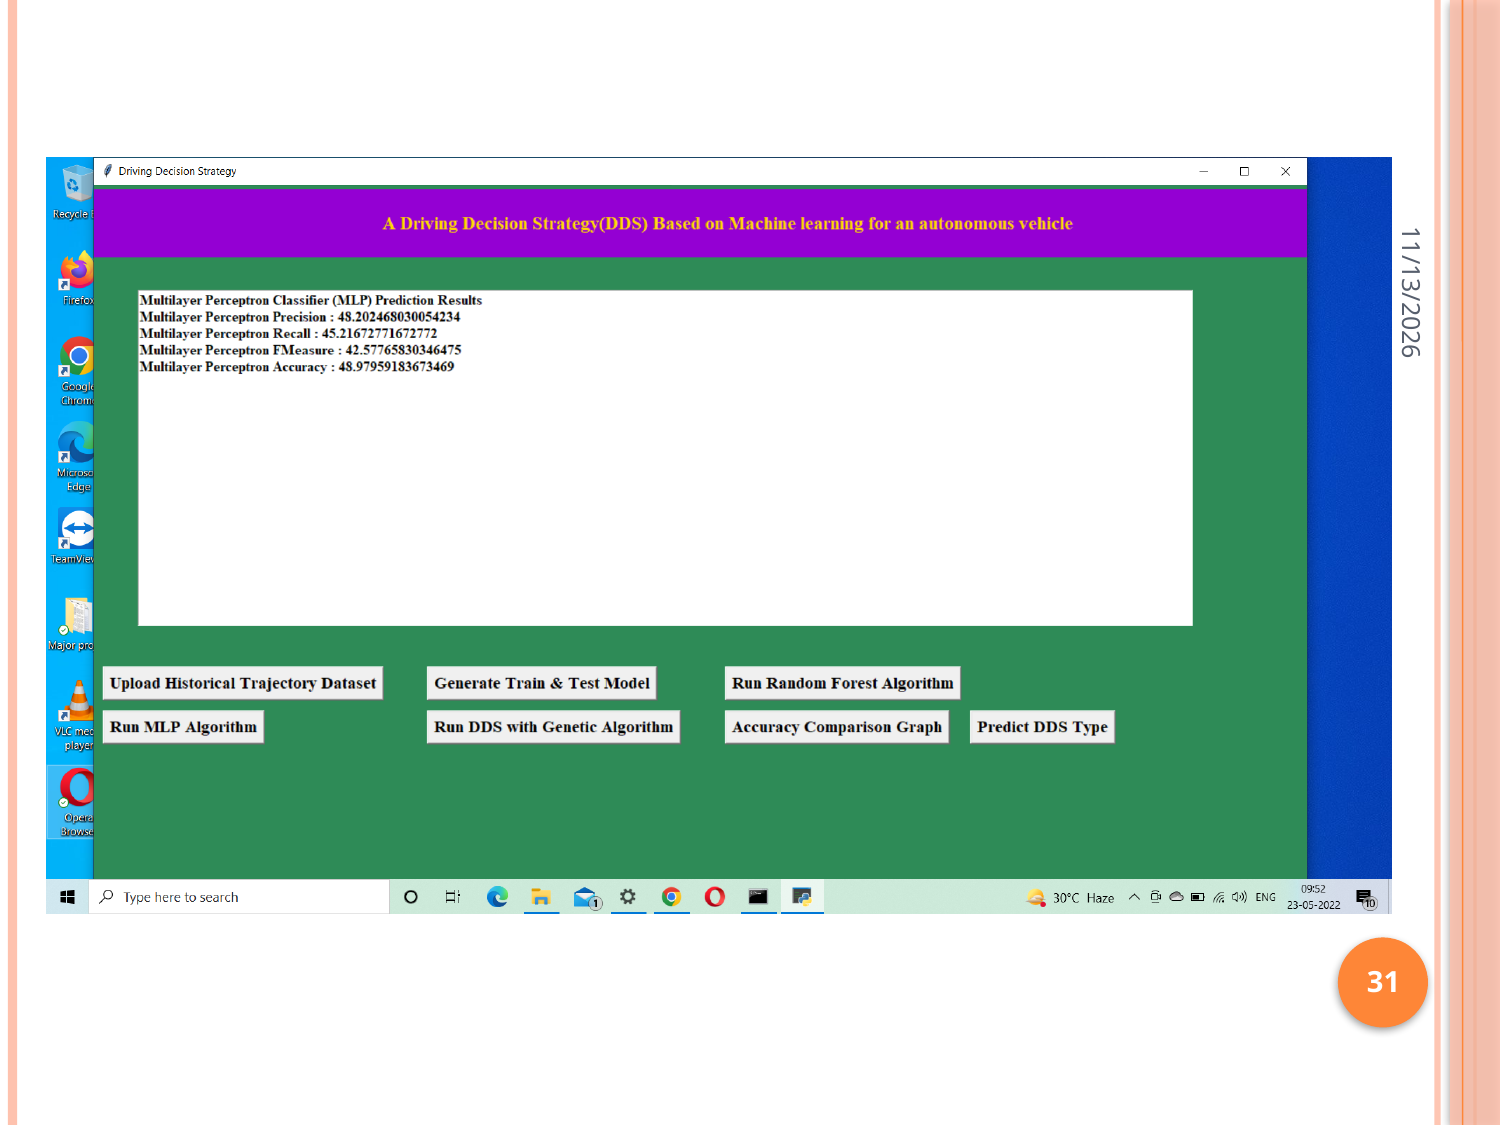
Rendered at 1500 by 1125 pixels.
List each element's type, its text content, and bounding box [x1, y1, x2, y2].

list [46, 157, 1393, 915]
slide_number 31 [1333, 940, 1434, 1027]
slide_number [1378, 43, 1442, 374]
